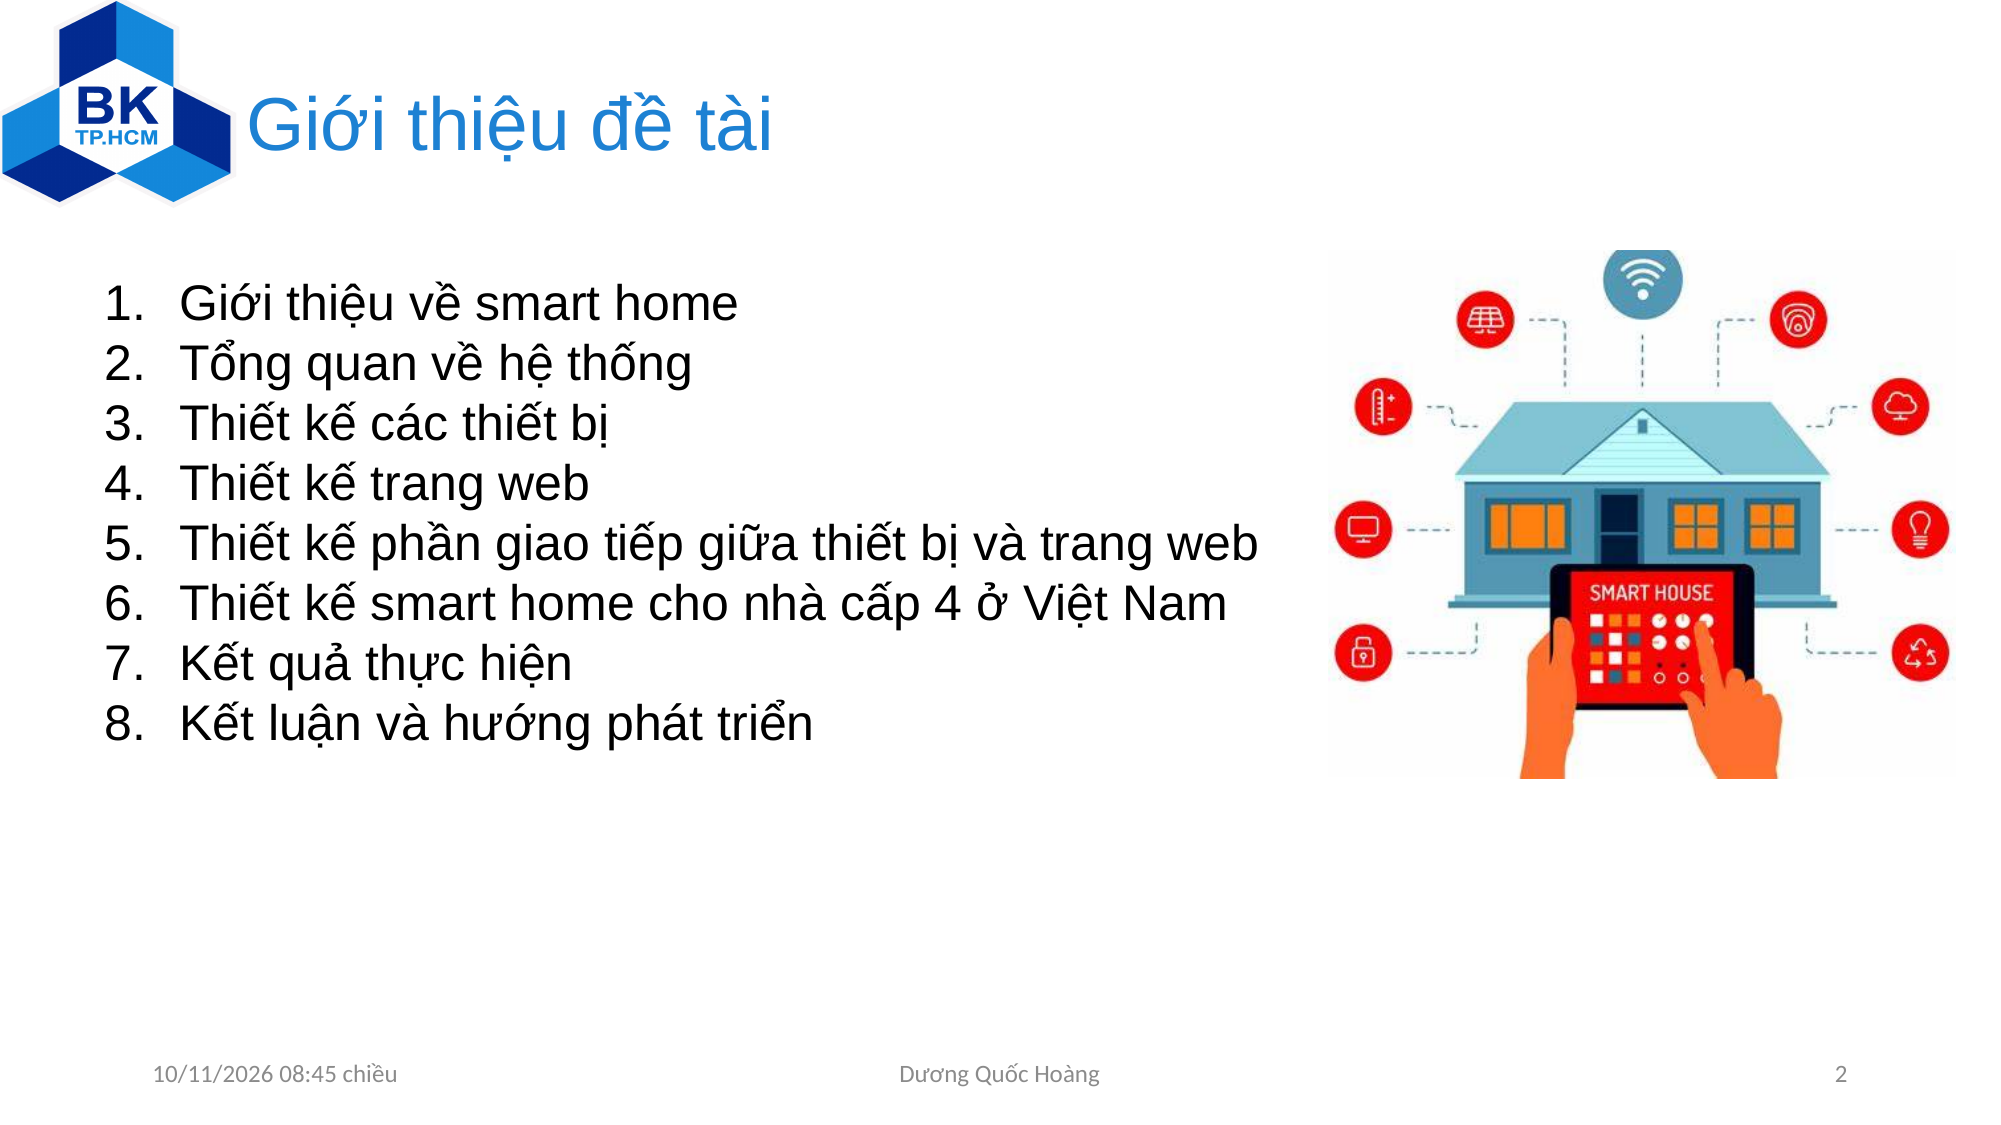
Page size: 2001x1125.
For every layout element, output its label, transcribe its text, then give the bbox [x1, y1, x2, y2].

footer Dương Quốc Hoàng [662, 1042, 1338, 1103]
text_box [0, 0, 2000, 265]
picture [1328, 250, 1956, 779]
slide_number 2 [1412, 1042, 1863, 1103]
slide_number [137, 1042, 588, 1103]
text_box Giới thiệu về smart home Tổng quan về hệ thống Thiết kế các thiết bị Thiết kế trang web Thiết kế phần giao tiếp giữa thiết bị và trang web Thiết kế smart home cho nhà cấp 4 ở Việt Nam Kết quả thực hiện Kết luận và hướng phát triển [89, 265, 1328, 759]
